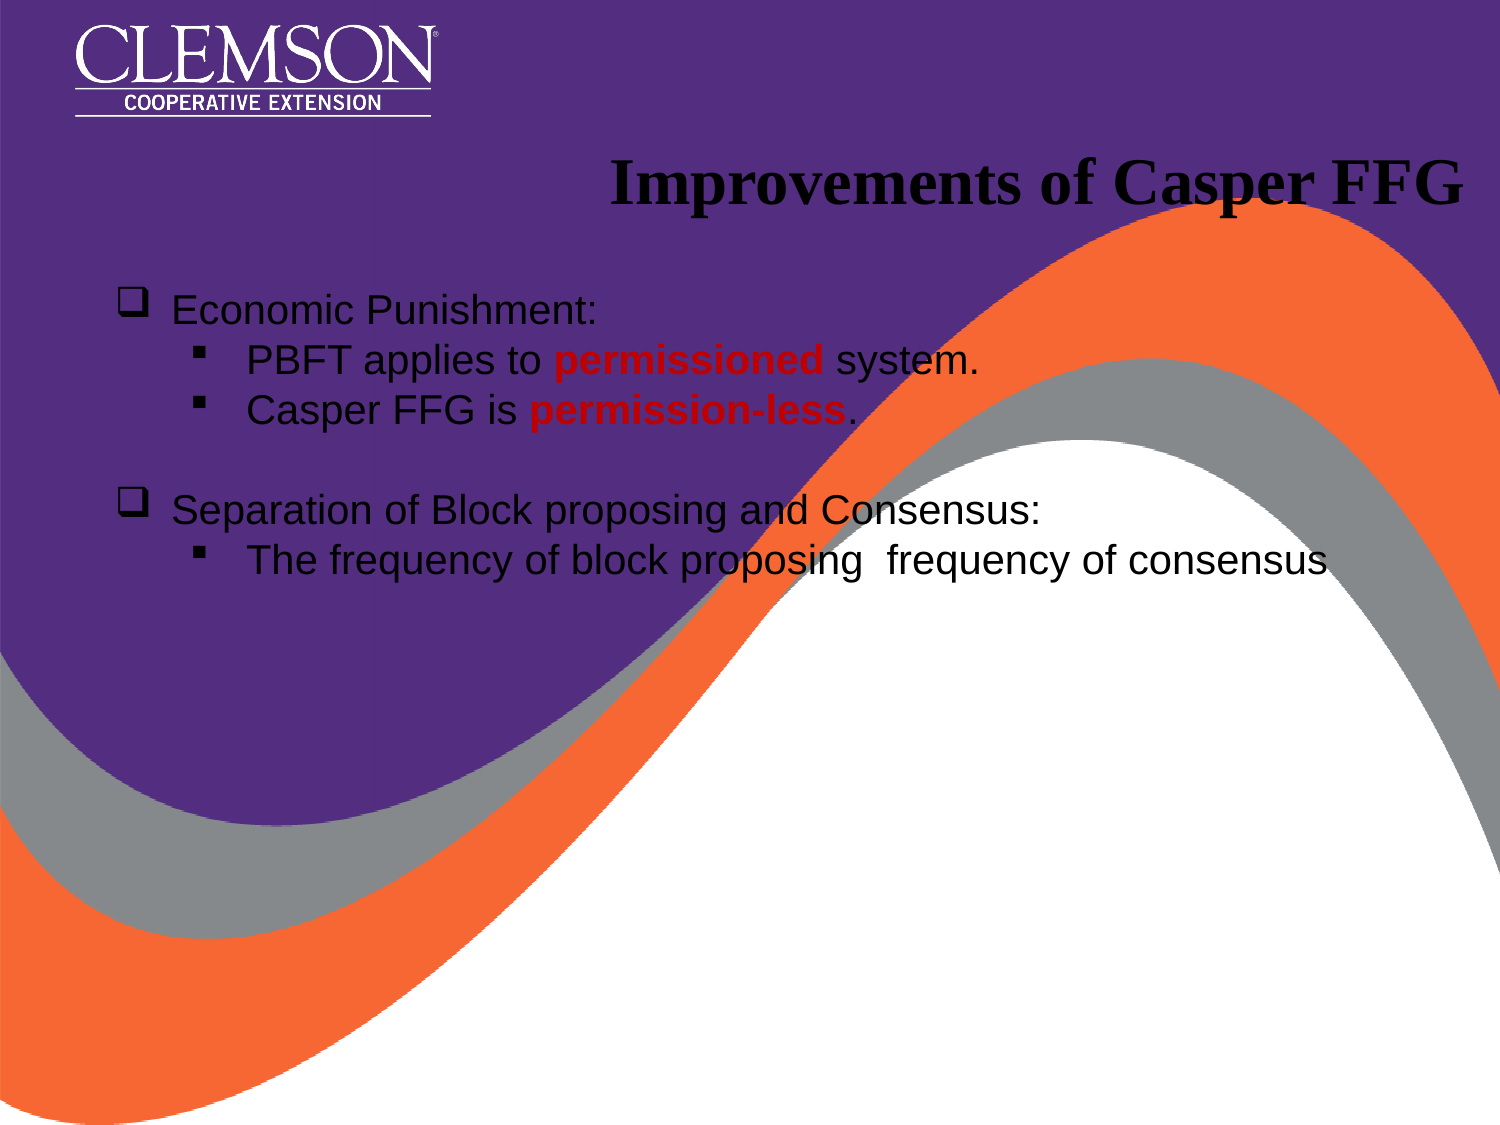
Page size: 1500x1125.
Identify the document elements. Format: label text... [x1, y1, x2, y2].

title Improvements of Casper FFG [499, 112, 1500, 243]
text_box [71, 274, 1429, 392]
picture [0, 0, 1500, 1125]
